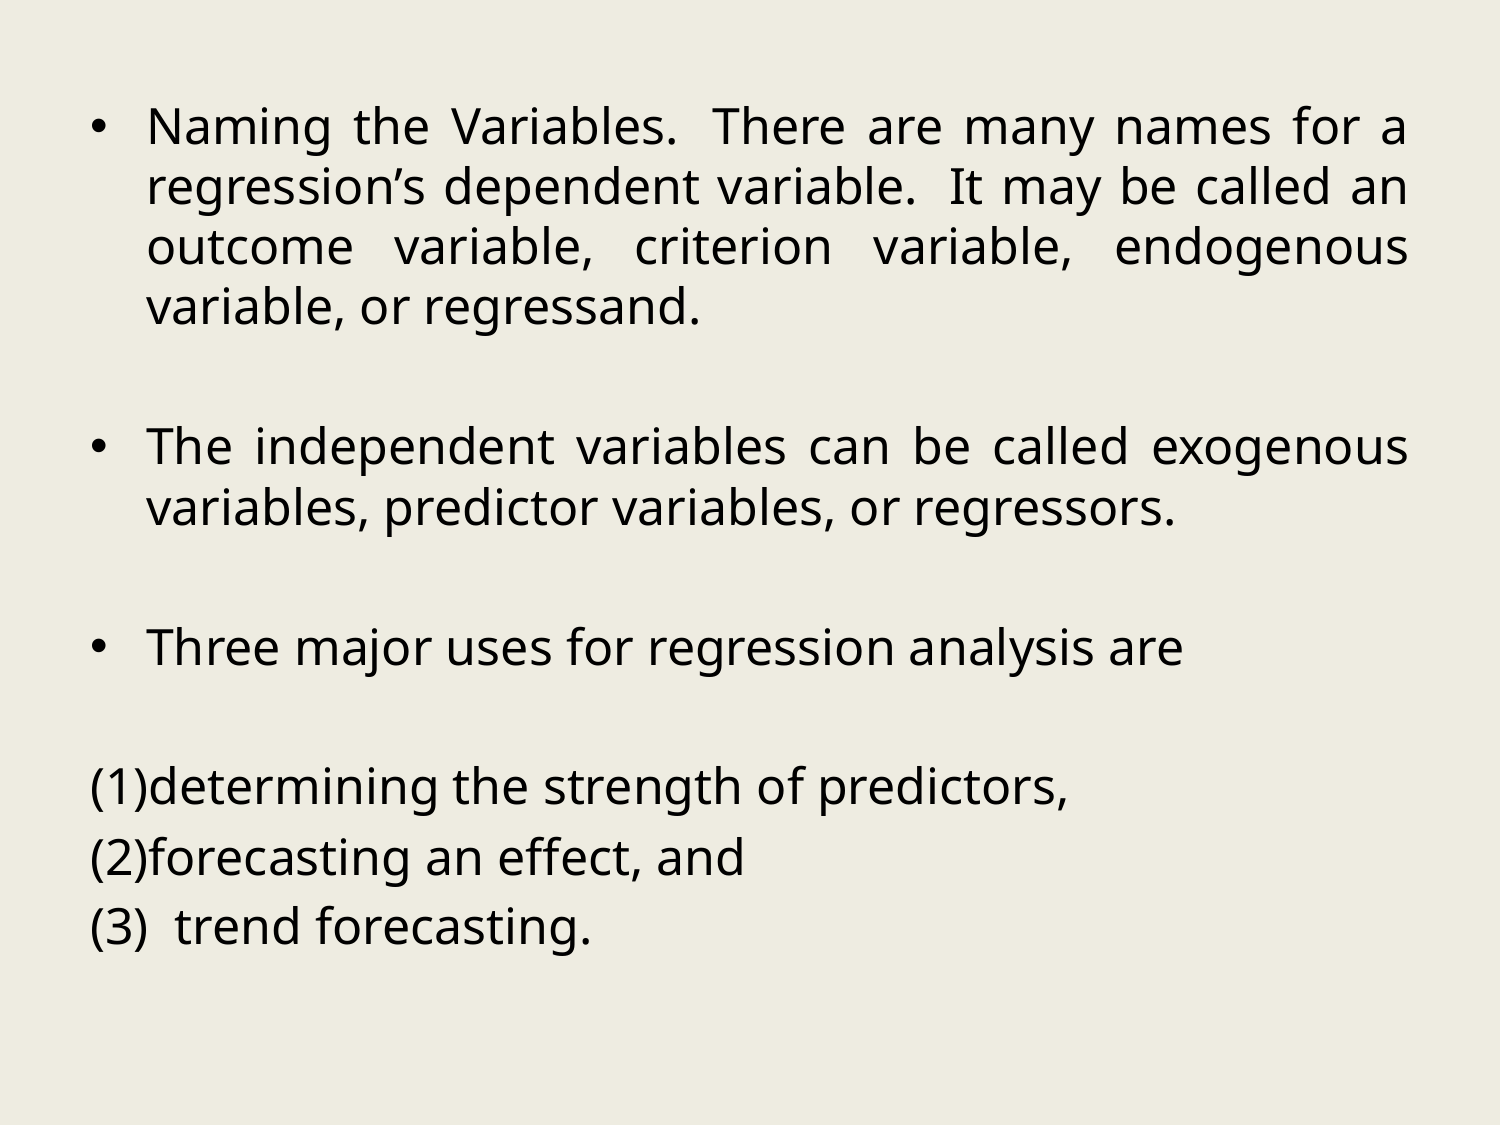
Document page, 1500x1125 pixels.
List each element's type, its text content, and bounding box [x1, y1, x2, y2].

list Naming the Variables. There are many names for a regression’s dependent variable. It may be called an outcome variable, criterion variable, endogenous variable, or regressand. The independent variables can be called exogenous variables, predictor variables, or regressors. Three major uses for regression analysis are determining the strength of predictors, forecasting an effect, and (3) trend forecasting. [75, 87, 1425, 1005]
